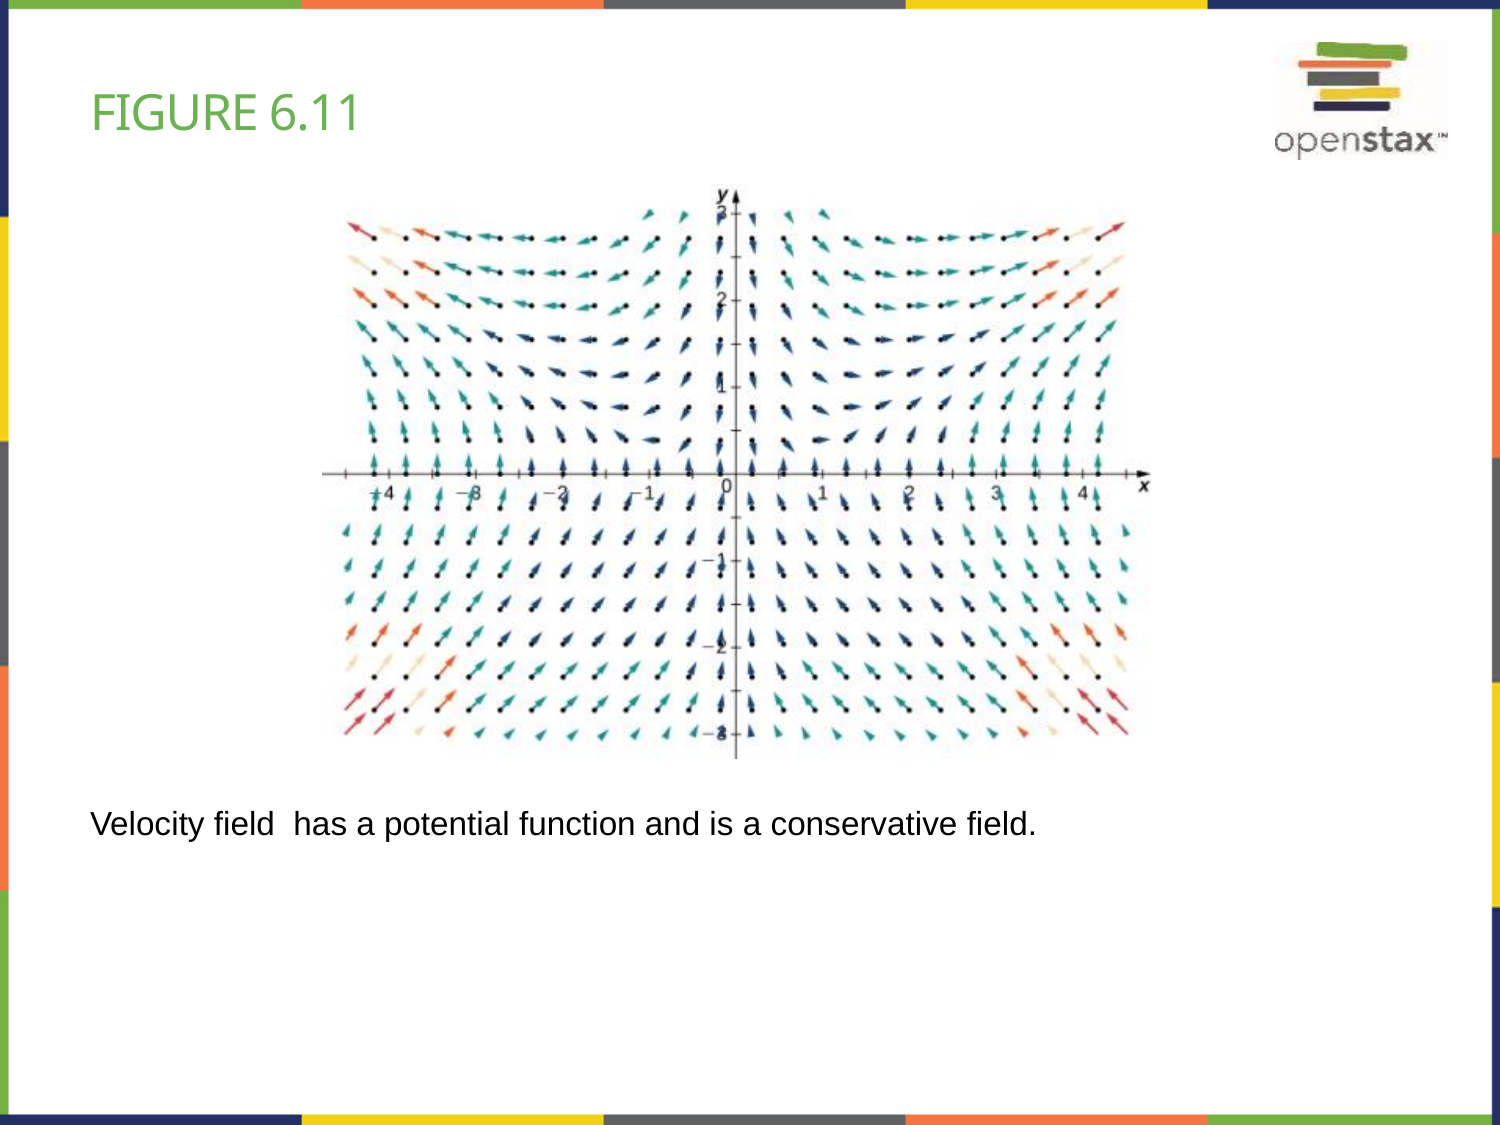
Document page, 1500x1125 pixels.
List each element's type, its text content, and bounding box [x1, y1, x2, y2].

picture [0, 0, 1500, 1125]
title Figure 6.11 [75, 39, 1275, 148]
